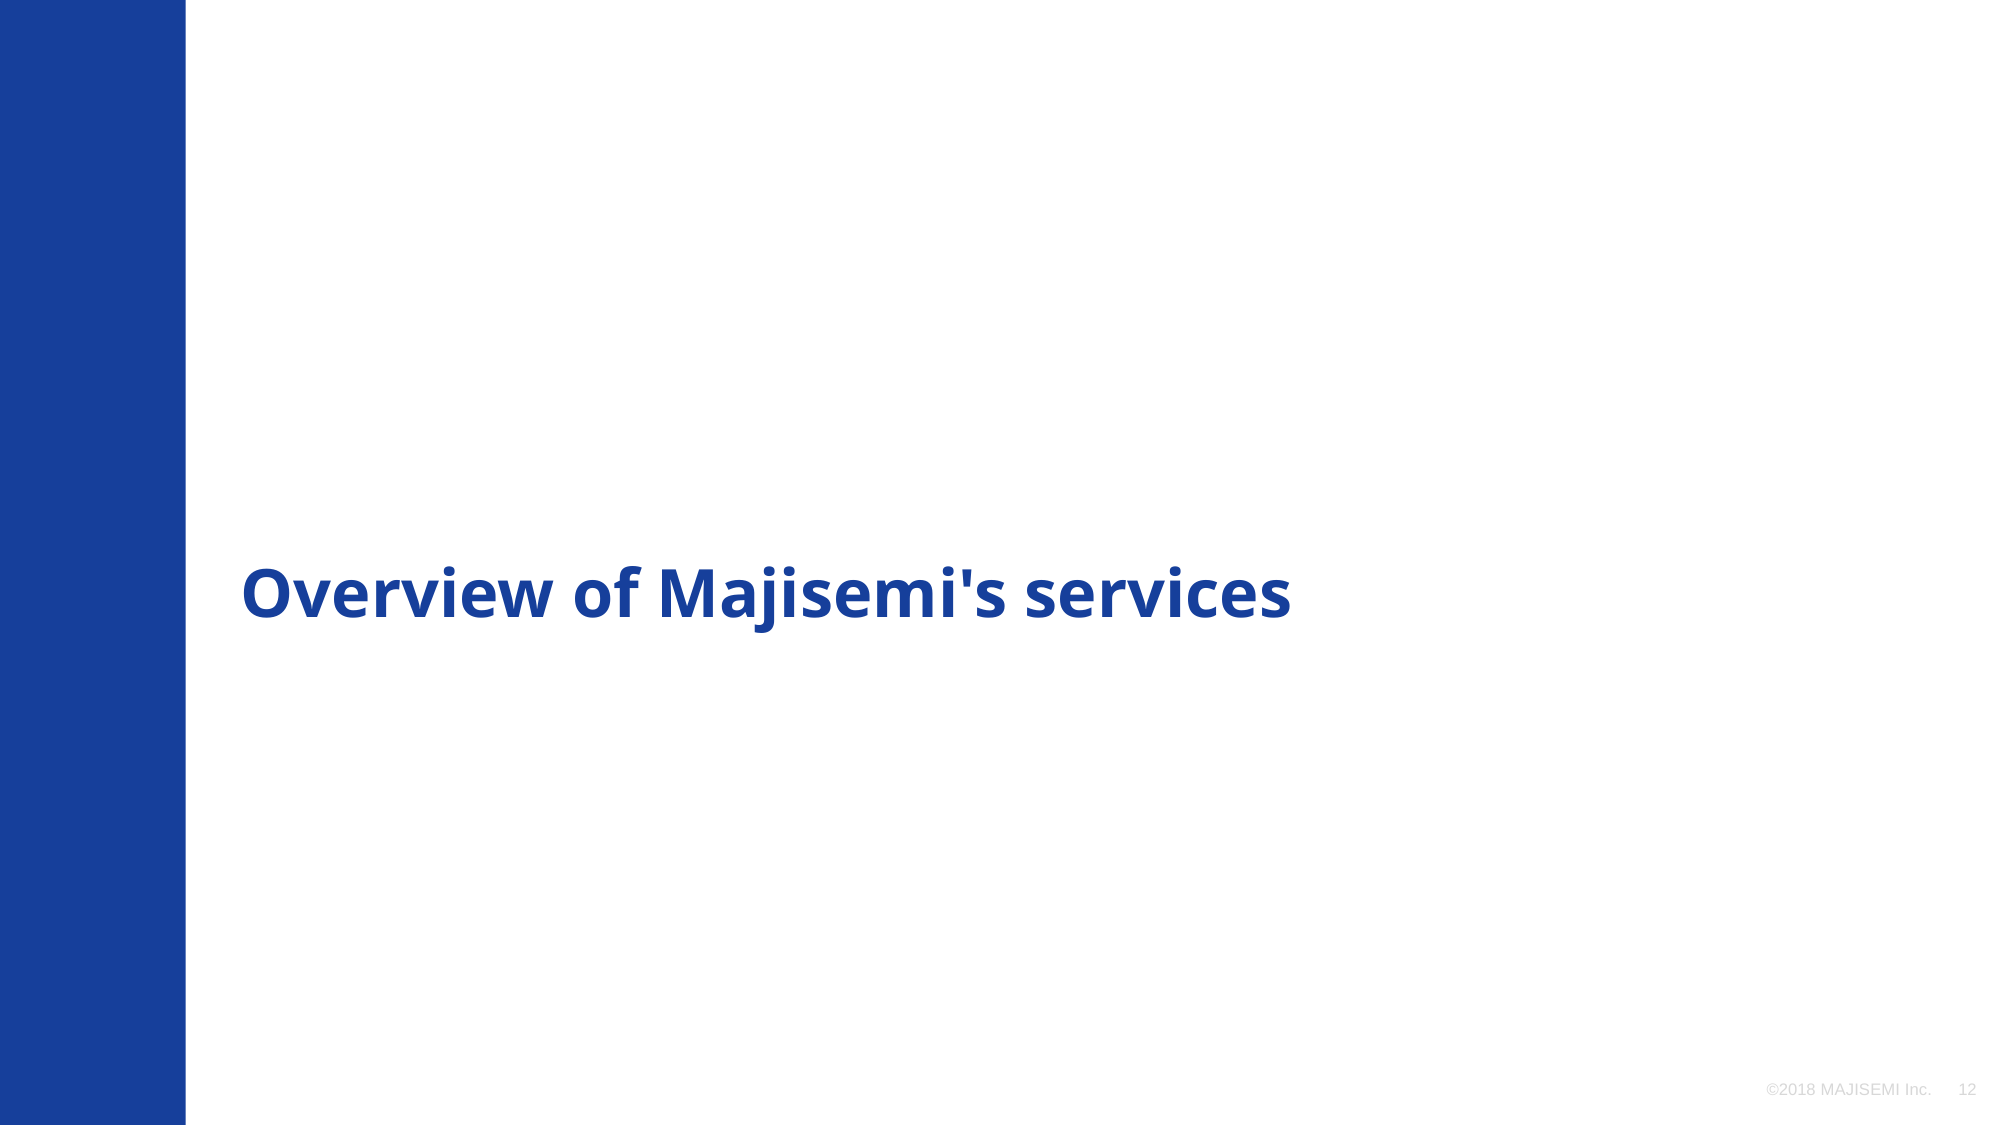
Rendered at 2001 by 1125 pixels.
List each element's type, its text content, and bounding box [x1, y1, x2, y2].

text_box ©2018 MAJISEMI Inc. [1707, 1058, 1937, 1119]
text_box [0, 0, 186, 1125]
slide_number ‹#› [1937, 1058, 1992, 1119]
text_box Overview of Majisemi's services [225, 434, 1968, 708]
